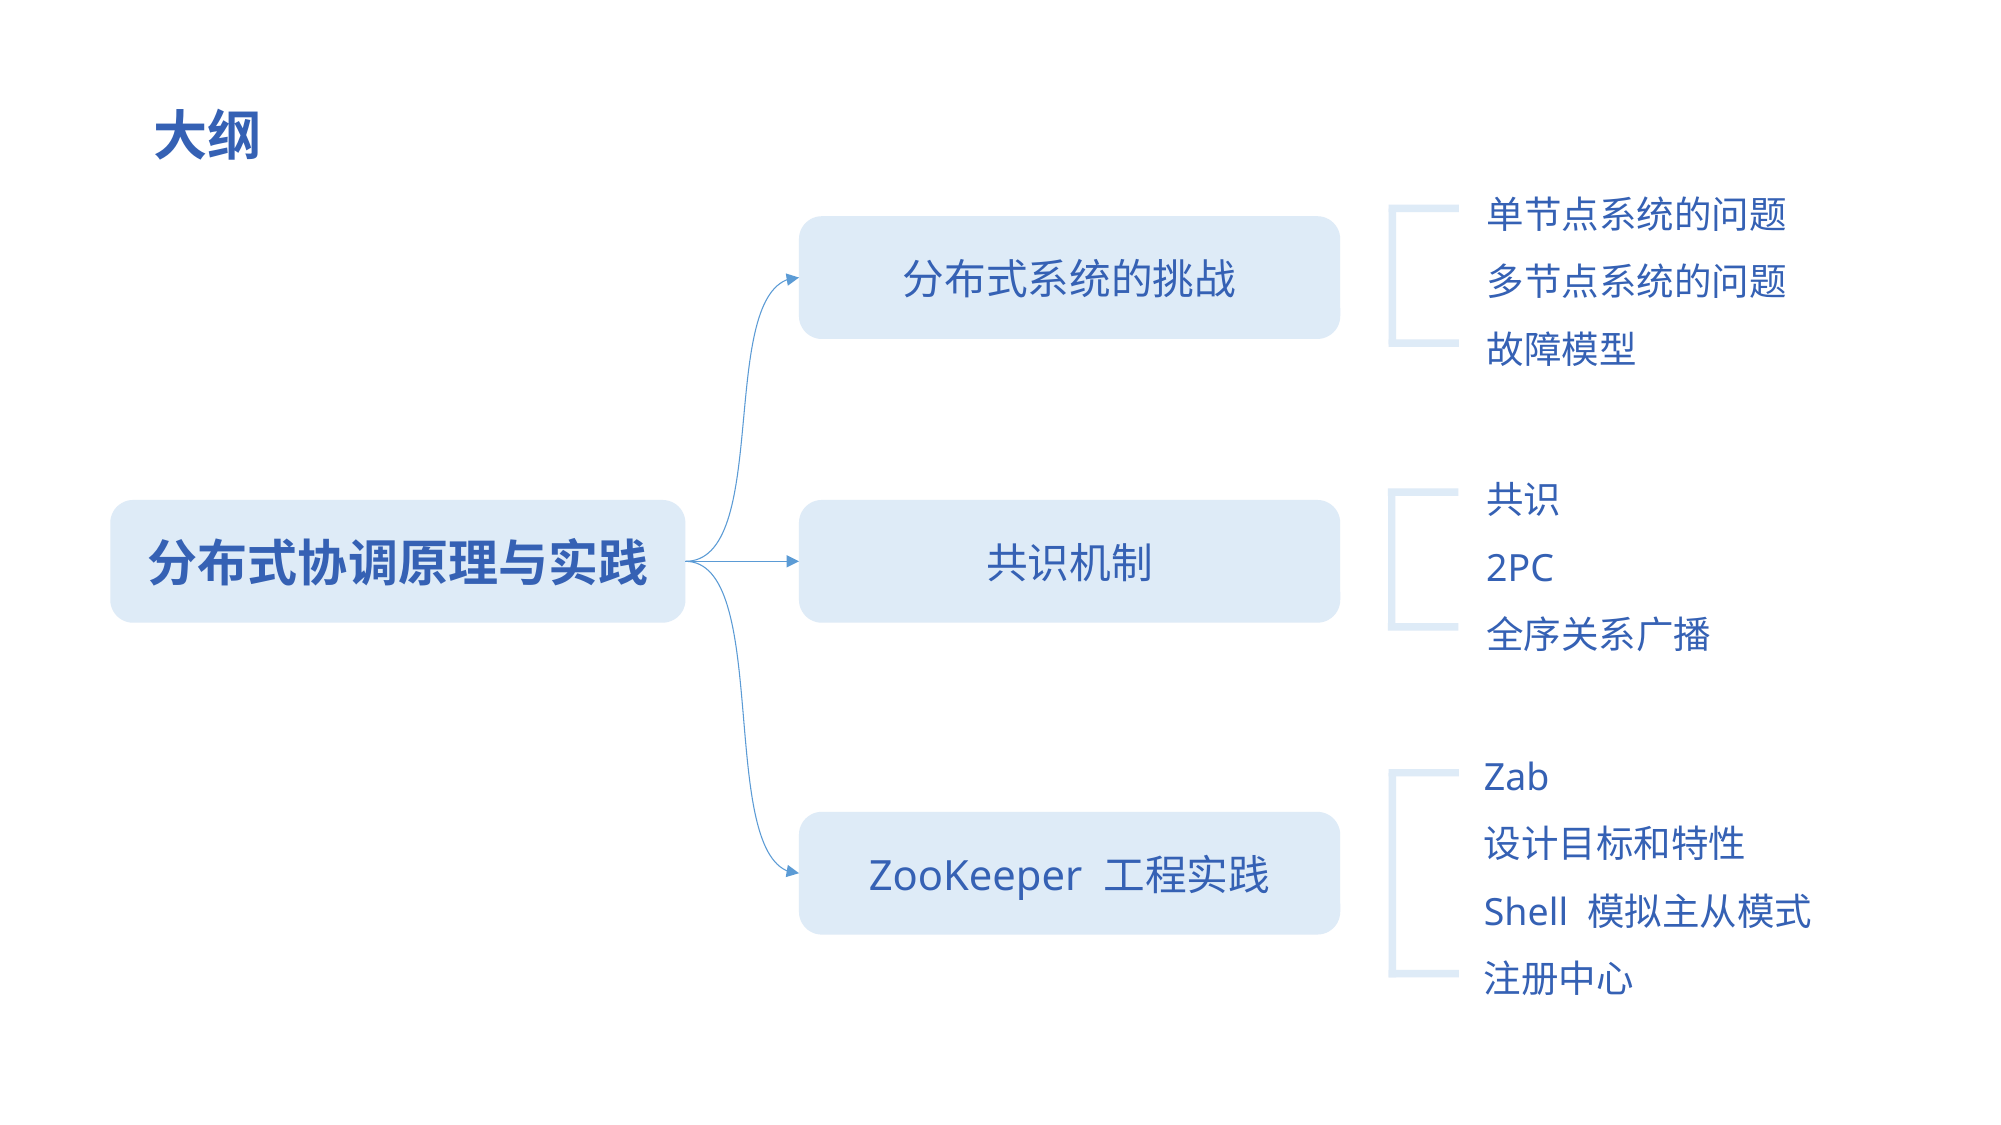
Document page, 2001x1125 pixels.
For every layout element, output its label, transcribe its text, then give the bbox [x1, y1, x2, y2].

text_box [1387, 491, 1397, 629]
text_box [1387, 622, 1459, 632]
text_box 单节点系统的问题 多节点系统的问题 故障模型 [1471, 160, 1802, 379]
text_box 分布式协调原理与实践 [109, 498, 685, 624]
text_box [1387, 338, 1460, 348]
text_box [1388, 208, 1397, 346]
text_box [1388, 768, 1459, 978]
text_box 分布式系统的挑战 [797, 215, 1342, 341]
text_box 共识机制 [799, 498, 1342, 624]
text_box 大纲 [138, 93, 899, 174]
text_box [1387, 487, 1459, 497]
text_box 共识 2PC 全序关系广播 [1471, 446, 1727, 664]
text_box Zab 设计目标和特性 Shell 模拟主从模式 注册中心 [1469, 722, 1827, 1008]
text_box ZooKeeper 工程实践 [797, 810, 1342, 936]
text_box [685, 277, 799, 561]
text_box [1387, 204, 1460, 213]
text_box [685, 561, 799, 874]
